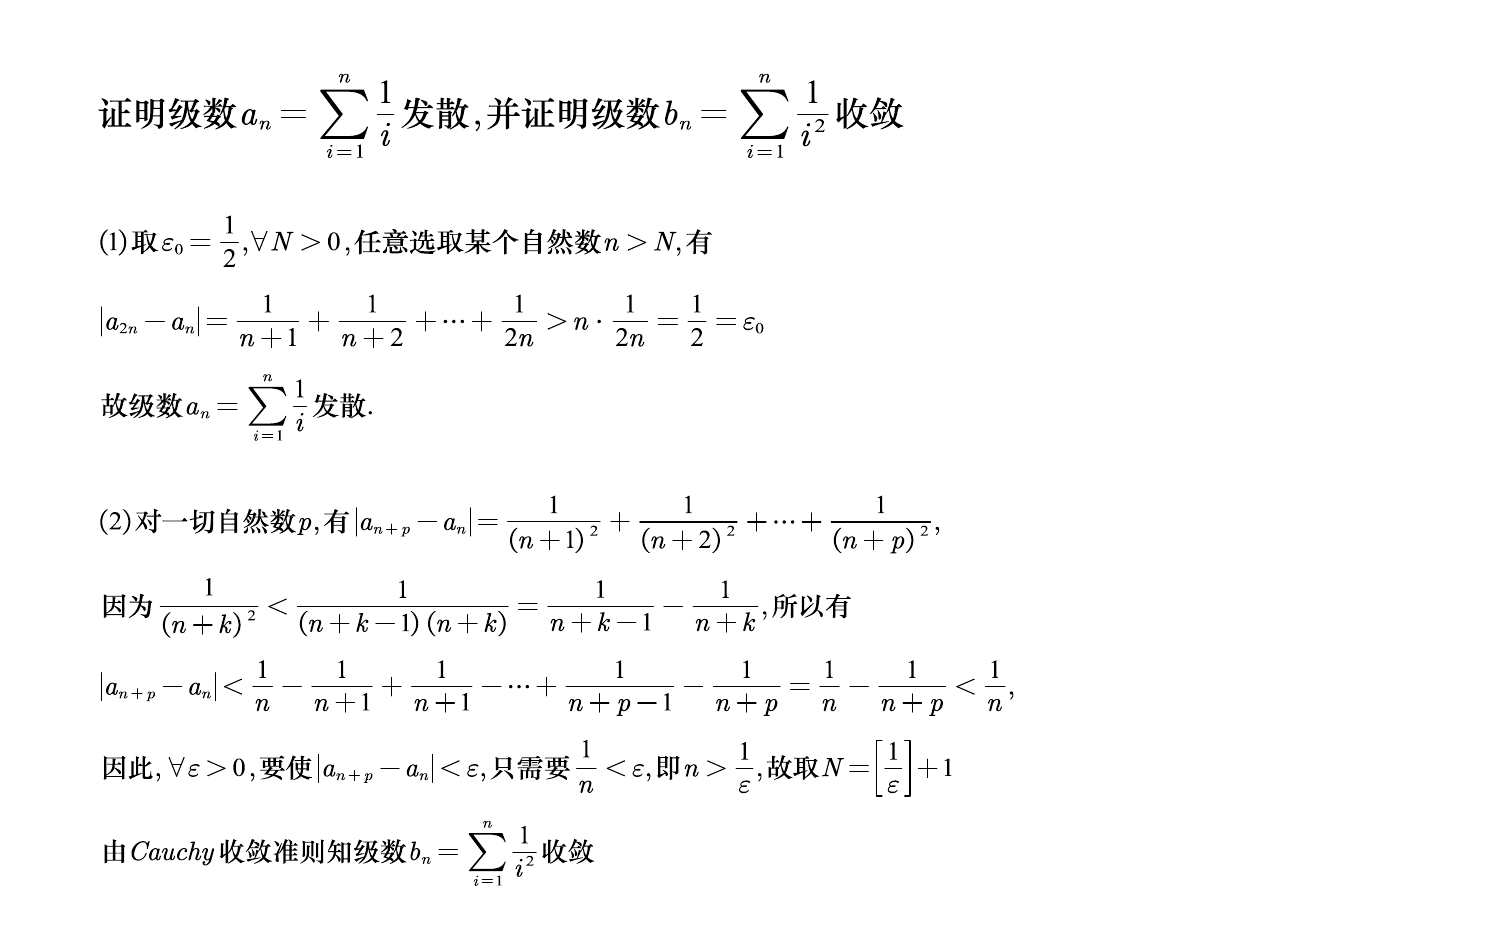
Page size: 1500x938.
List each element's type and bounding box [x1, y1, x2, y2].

text_box [94, 206, 769, 451]
text_box [94, 61, 911, 170]
text_box [94, 487, 1019, 896]
